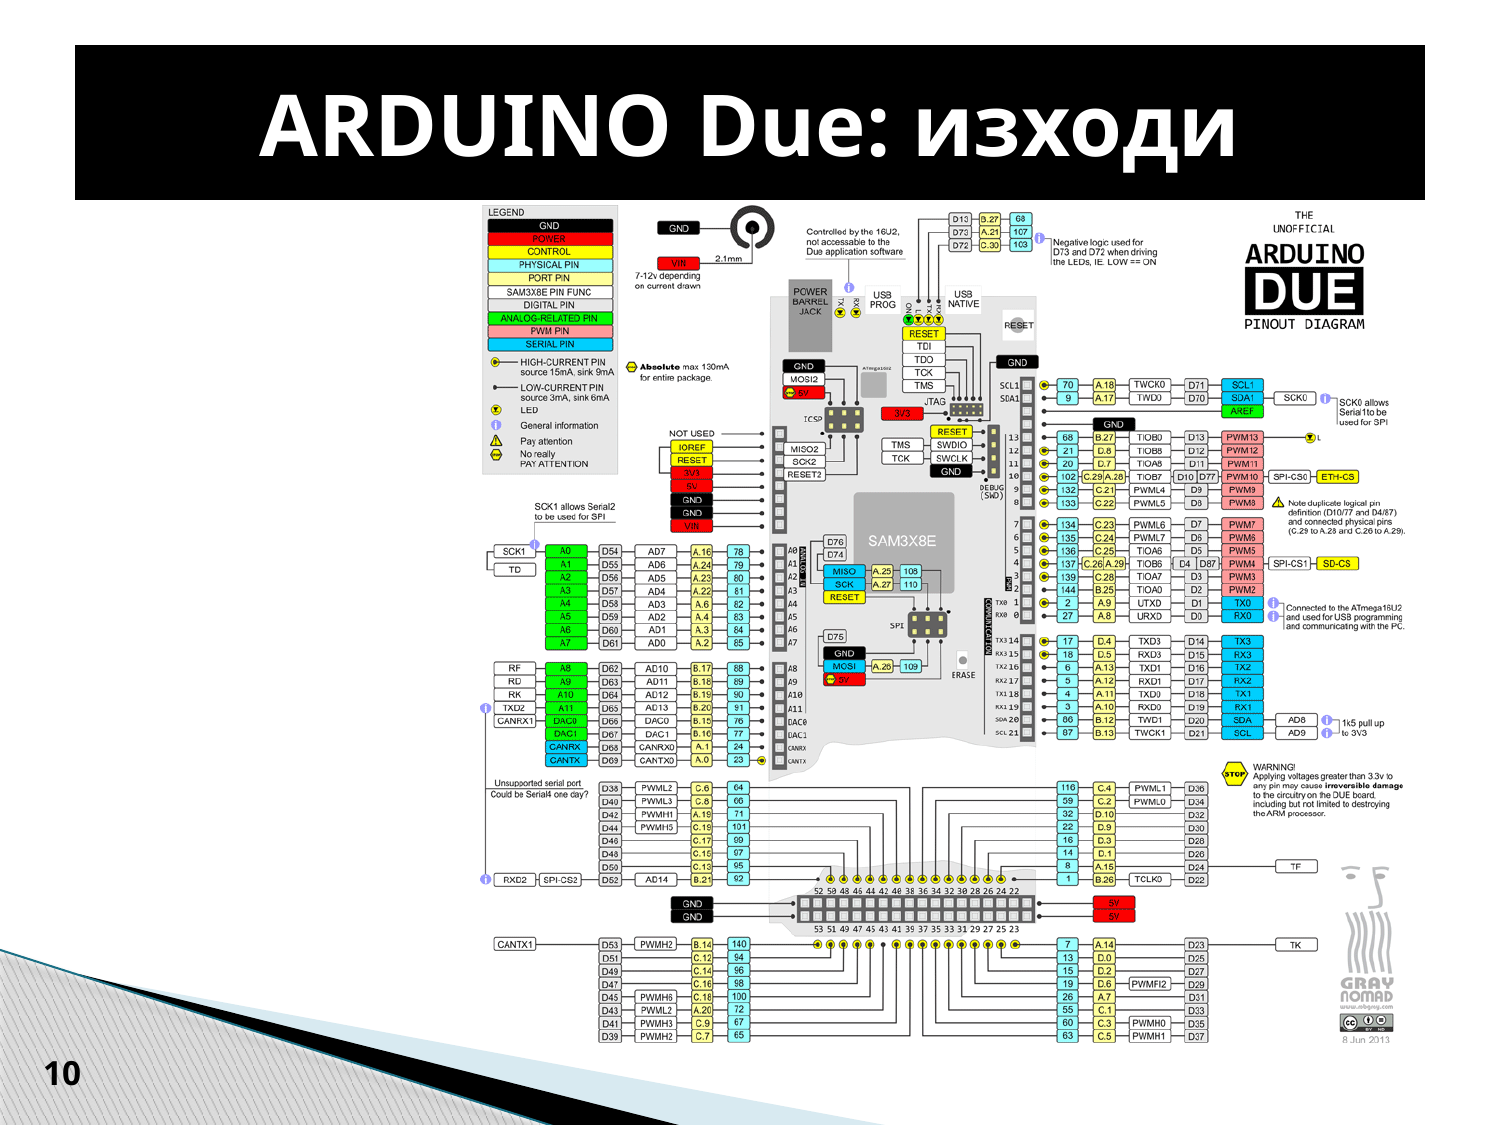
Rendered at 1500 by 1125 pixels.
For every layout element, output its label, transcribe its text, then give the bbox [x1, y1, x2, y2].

picture [480, 205, 1416, 1044]
slide_number 10 [7, 1032, 96, 1105]
title ARDUINO Due: изходи [75, 45, 1425, 200]
